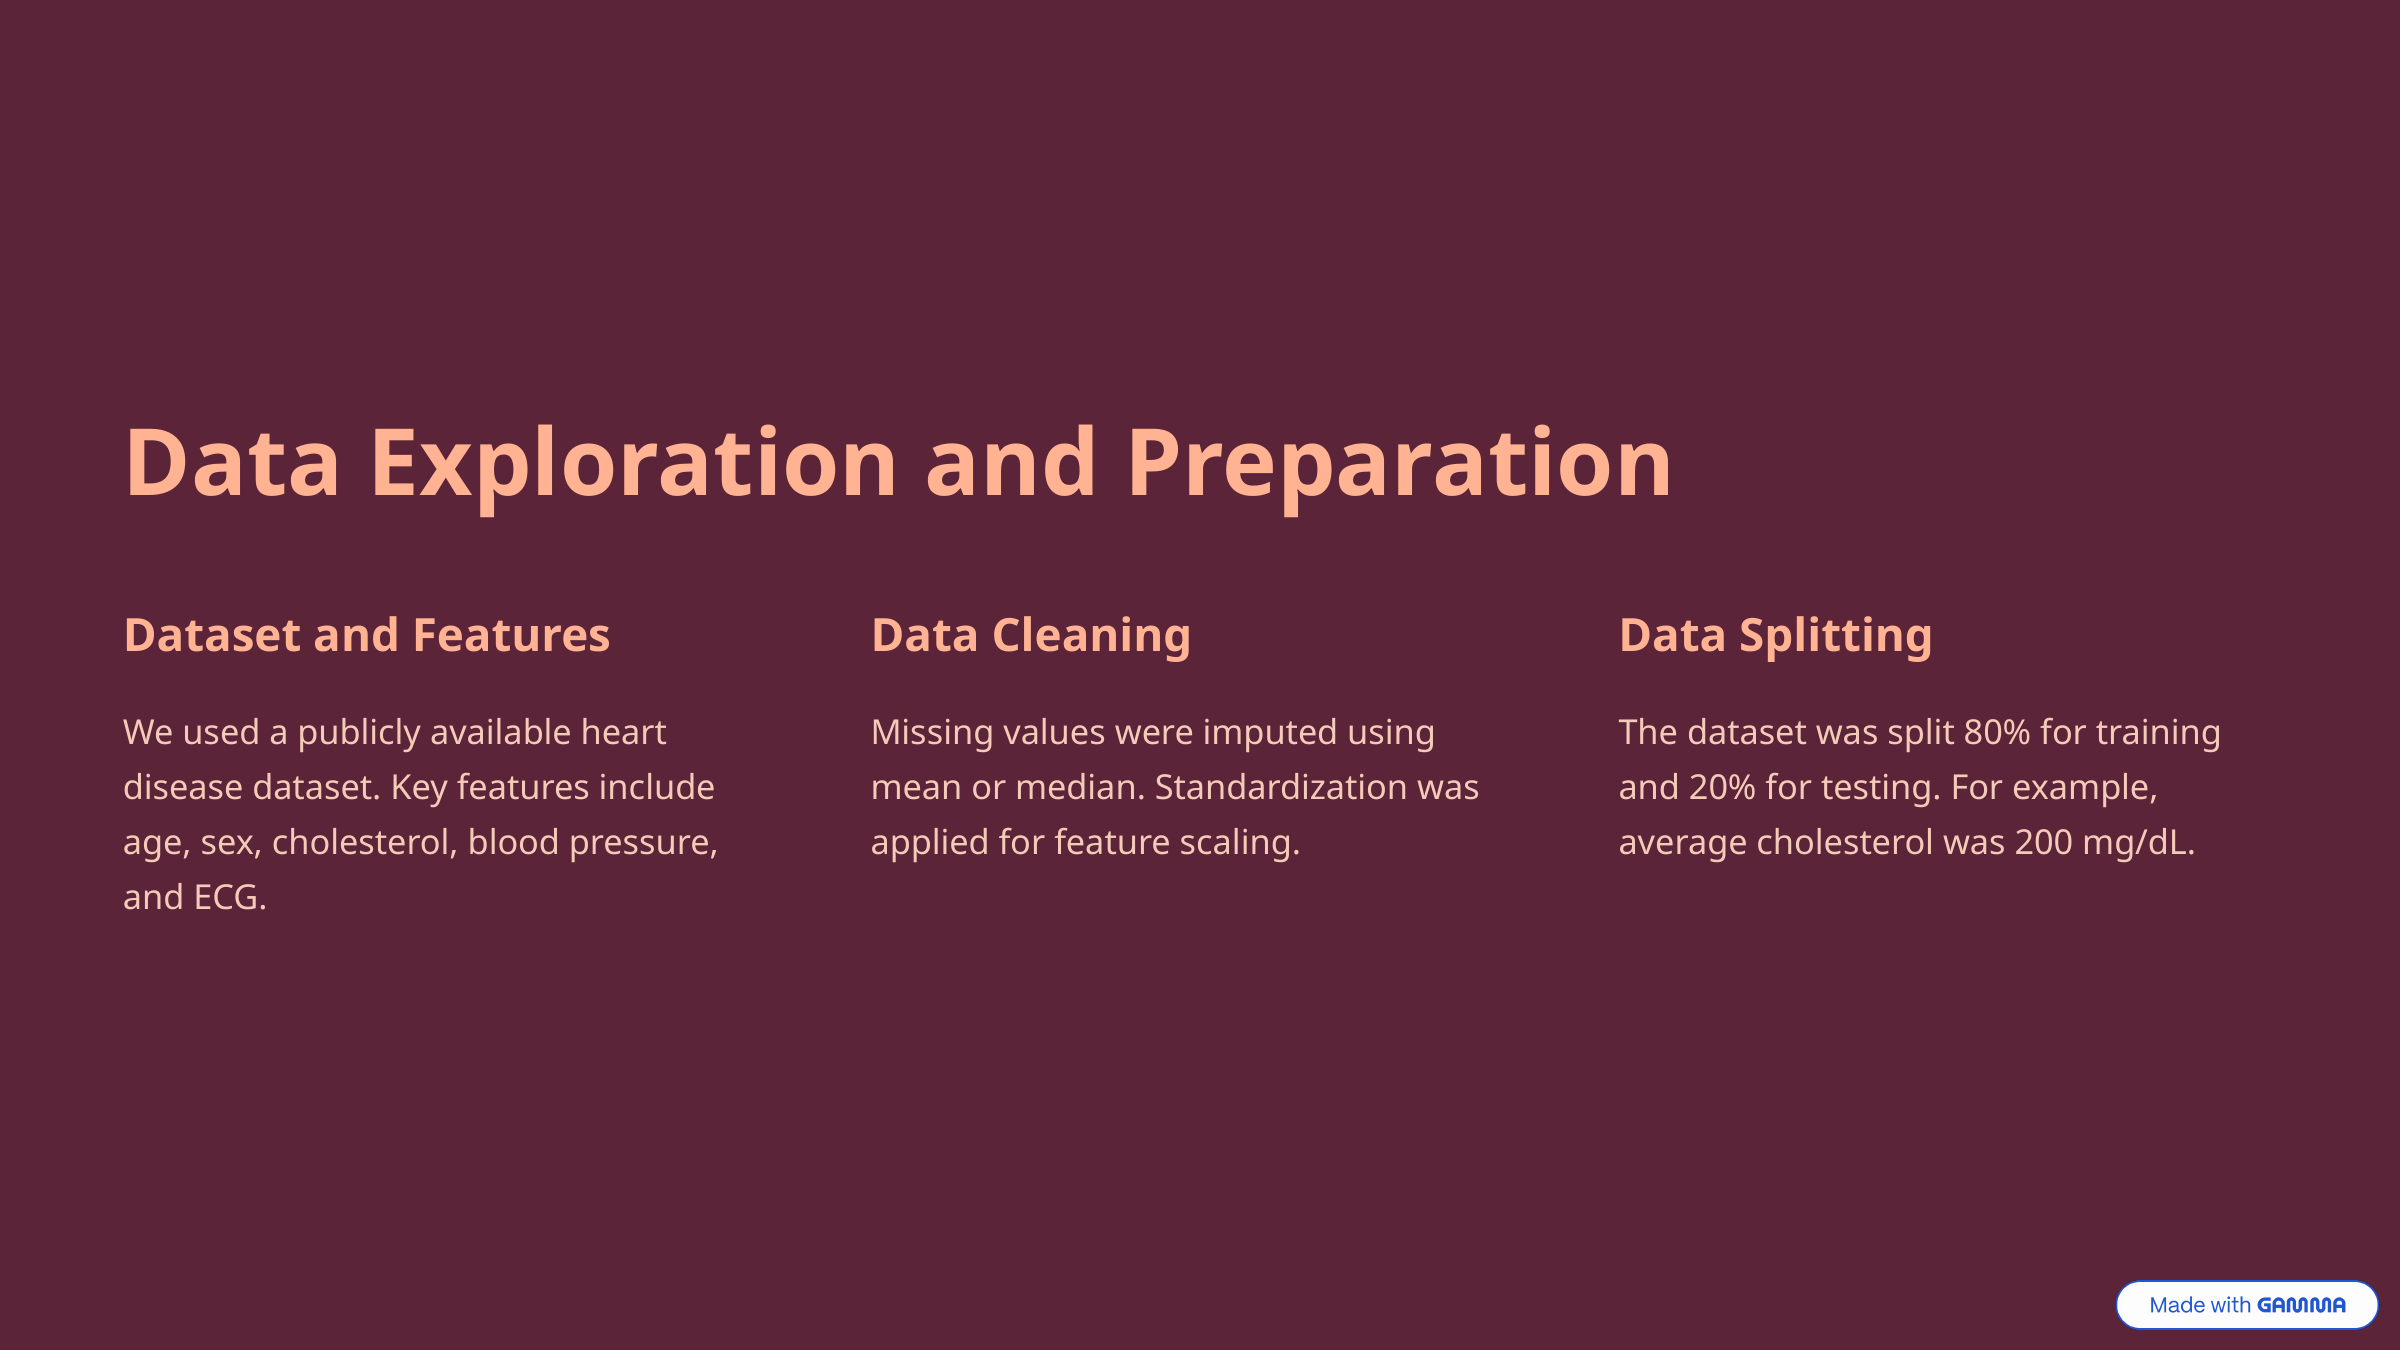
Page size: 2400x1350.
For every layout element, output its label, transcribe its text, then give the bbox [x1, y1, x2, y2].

text_box Dataset and Features [122, 602, 601, 661]
text_box We used a publicly available heart disease dataset. Key features include age, sex, cholesterol, blood pressure, and ECG. [122, 696, 784, 921]
text_box Data Cleaning [870, 602, 1339, 661]
text_box Missing values were imputed using mean or median. Standardization was applied for feature scaling. [870, 696, 1532, 865]
text_box Data Exploration and Preparation [122, 397, 1654, 515]
text_box The dataset was split 80% for training and 20% for testing. For example, average cholesterol was 200 mg/dL. [1618, 696, 2280, 921]
text_box Data Splitting [1618, 602, 2087, 661]
picture [2106, 1271, 2389, 1339]
